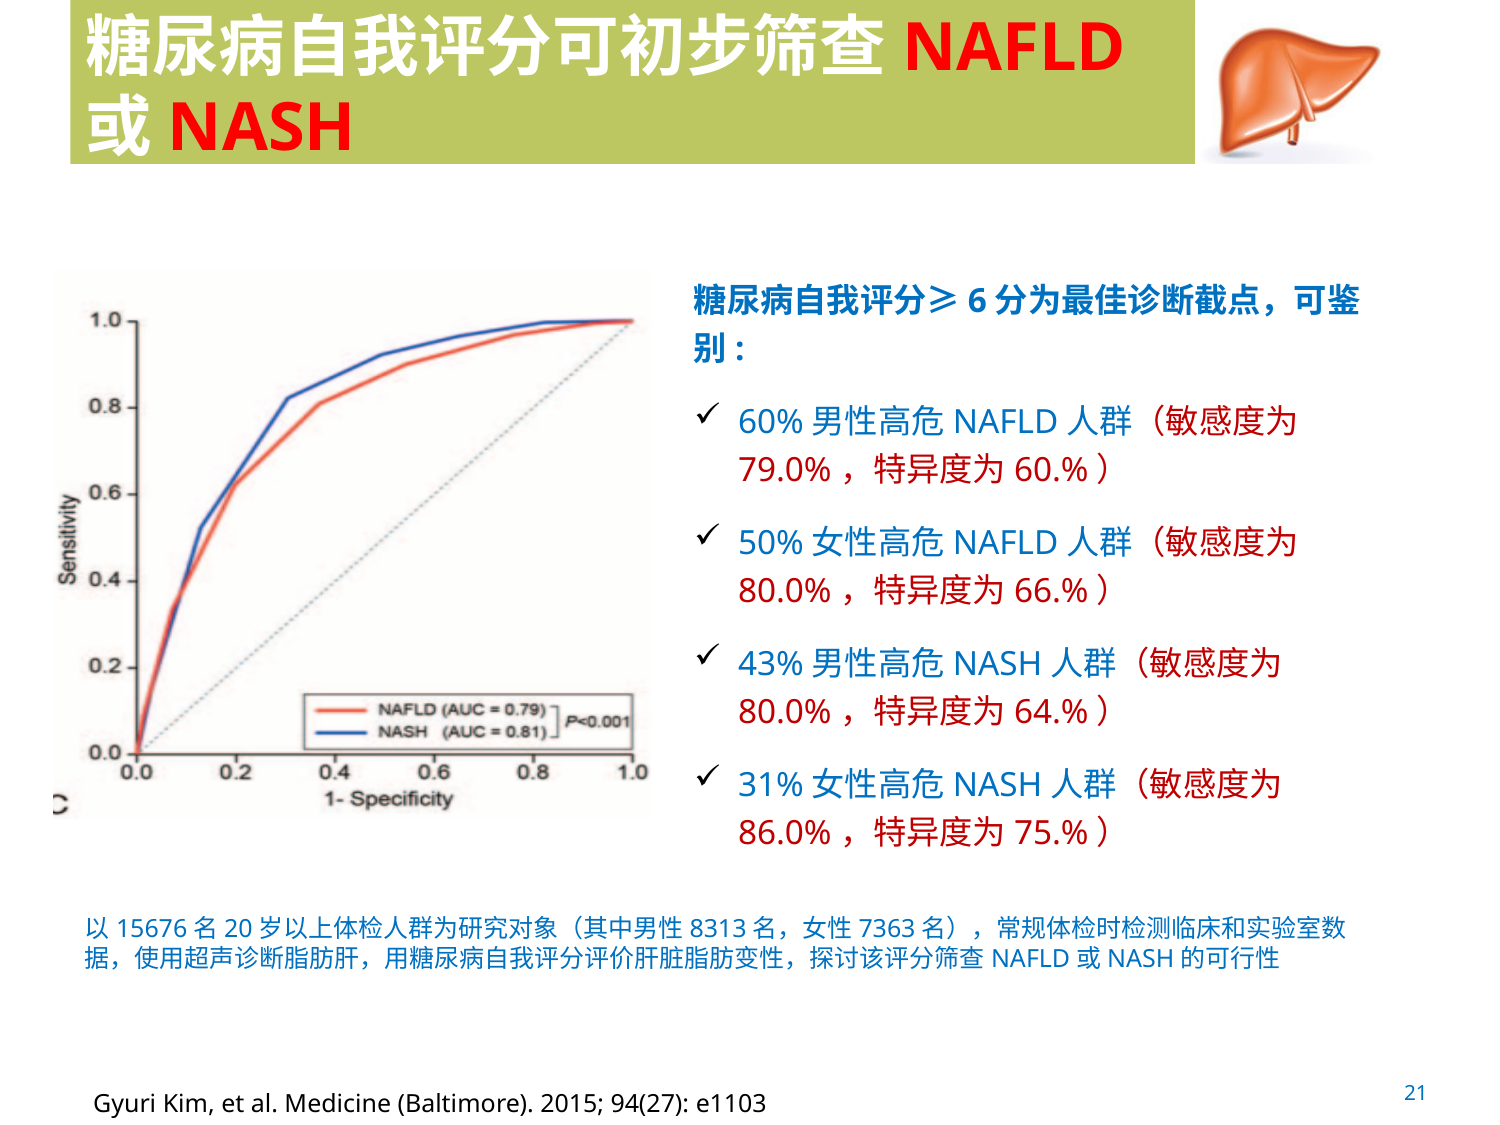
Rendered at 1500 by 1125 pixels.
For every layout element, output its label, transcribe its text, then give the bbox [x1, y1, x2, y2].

text_box Gyuri Kim, et al. Medicine (Baltimore). 2015; 94(27): e1103 [78, 1080, 783, 1125]
picture [52, 229, 663, 832]
picture [1195, 23, 1383, 164]
text_box 以15676名20岁以上体检人群为研究对象（其中男性8313名，女性7363名），常规体检时检测临床和实验室数据，使用超声诊断脂肪肝，用糖尿病自我评分评价肝脏脂肪变性，探讨该评分筛查NAFLD或NASH的可行性 [70, 905, 1370, 980]
title 糖尿病自我评分可初步筛查NAFLD或NASH [70, 37, 1195, 131]
text_box 糖尿病自我评分≥6分为最佳诊断截点，可鉴别: 60%男性高危NAFLD人群（敏感度为79.0%，特异度为60.%） 50%女性高危NAFLD人群（敏感度为80.0%，特异度为66.%） 43%男性高危NASH人群（敏感度为80.0%，特异度为64.%） 31%女性高危NASH人群（敏感度为86.0%，特异度为75.%） [679, 264, 1397, 859]
slide_number 21 [1092, 1072, 1443, 1113]
